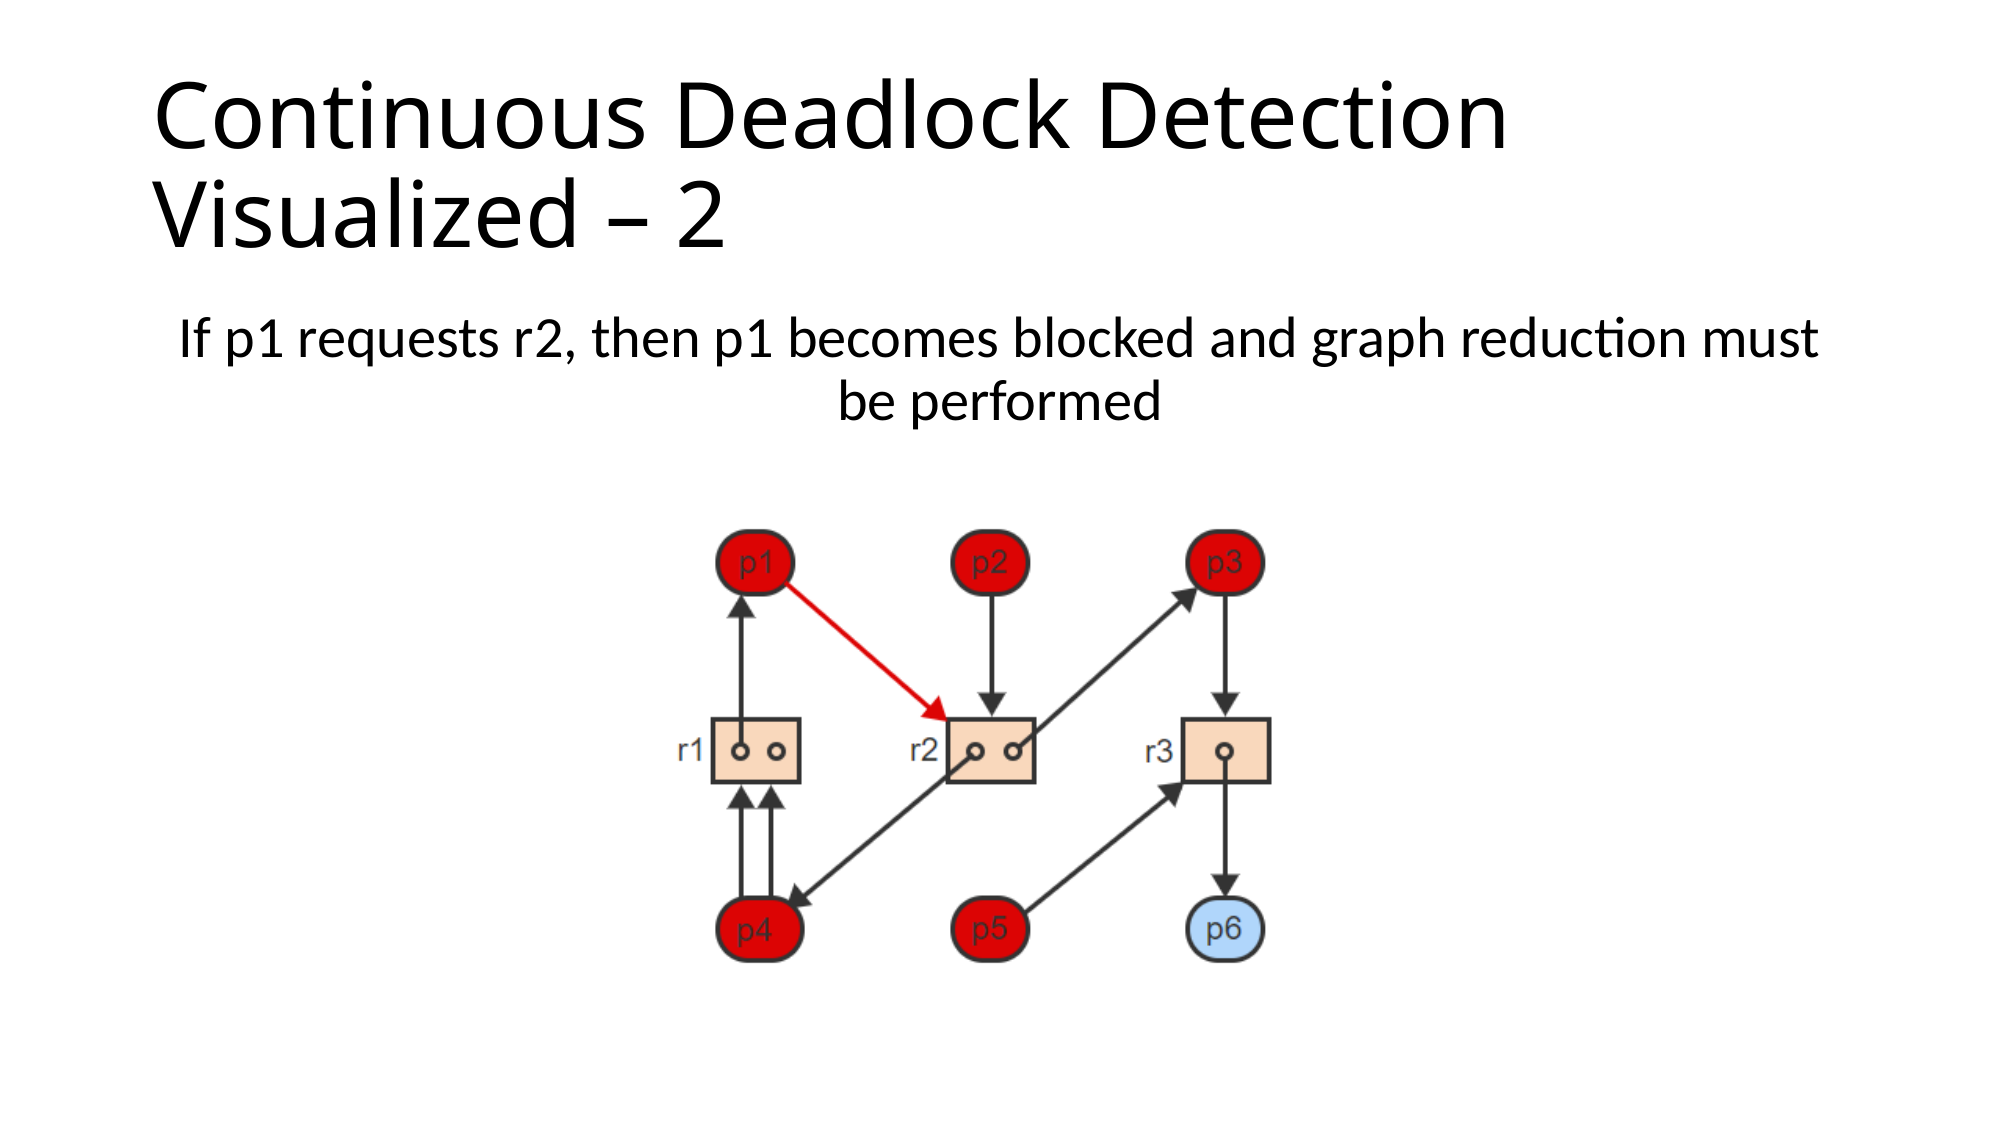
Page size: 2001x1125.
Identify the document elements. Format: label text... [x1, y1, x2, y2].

picture [653, 495, 1347, 996]
list If p1 requests r2, then p1 becomes blocked and graph reduction must be performed [137, 299, 1863, 444]
title Continuous Deadlock Detection Visualized – 2 [137, 59, 1863, 278]
